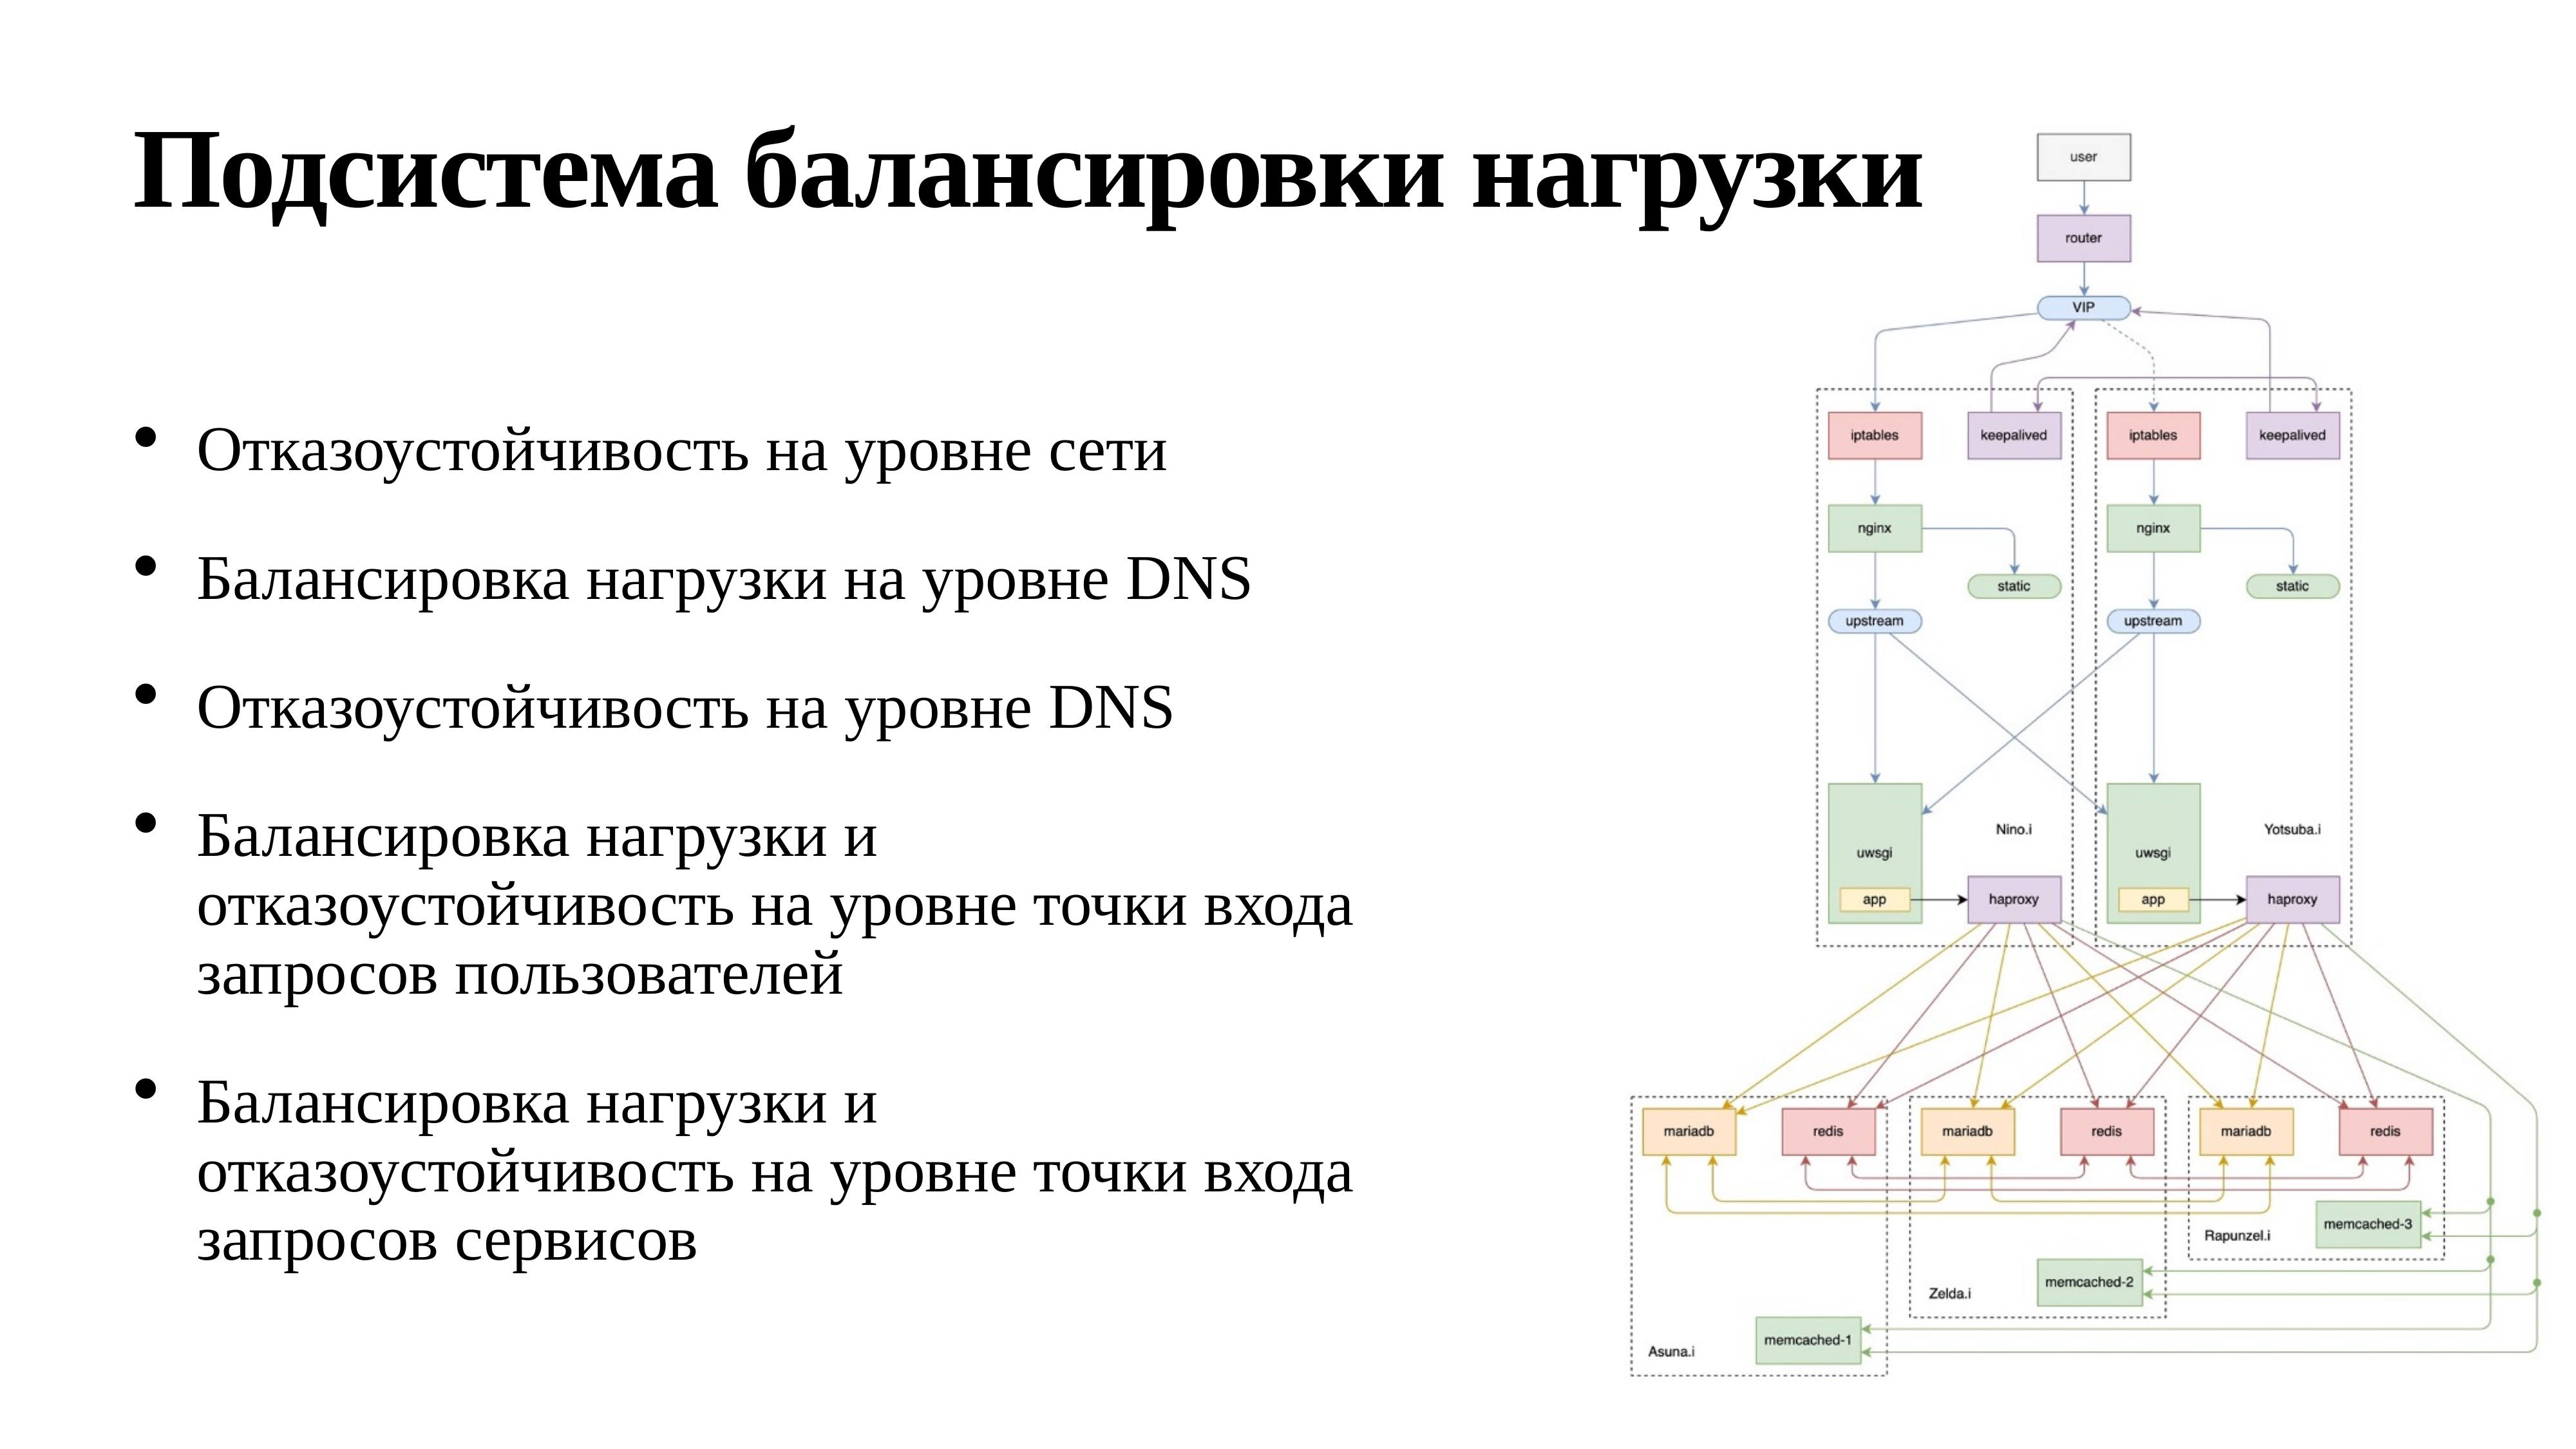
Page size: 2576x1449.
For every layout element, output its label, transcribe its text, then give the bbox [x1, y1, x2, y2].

title Подсистема балансировки нагрузки [127, 113, 2449, 266]
list Отказоустойчивость на уровне сети Балансировка нагрузки на уровне DNS Отказоустойчивость на уровне DNS Балансировка нагрузки и отказоустойчивость на уровне точки входа запросов пользователей Балансировка нагрузки и отказоустойчивость на уровне точки входа запросов сервисов [127, 410, 1372, 1283]
picture [1624, 124, 2556, 1390]
